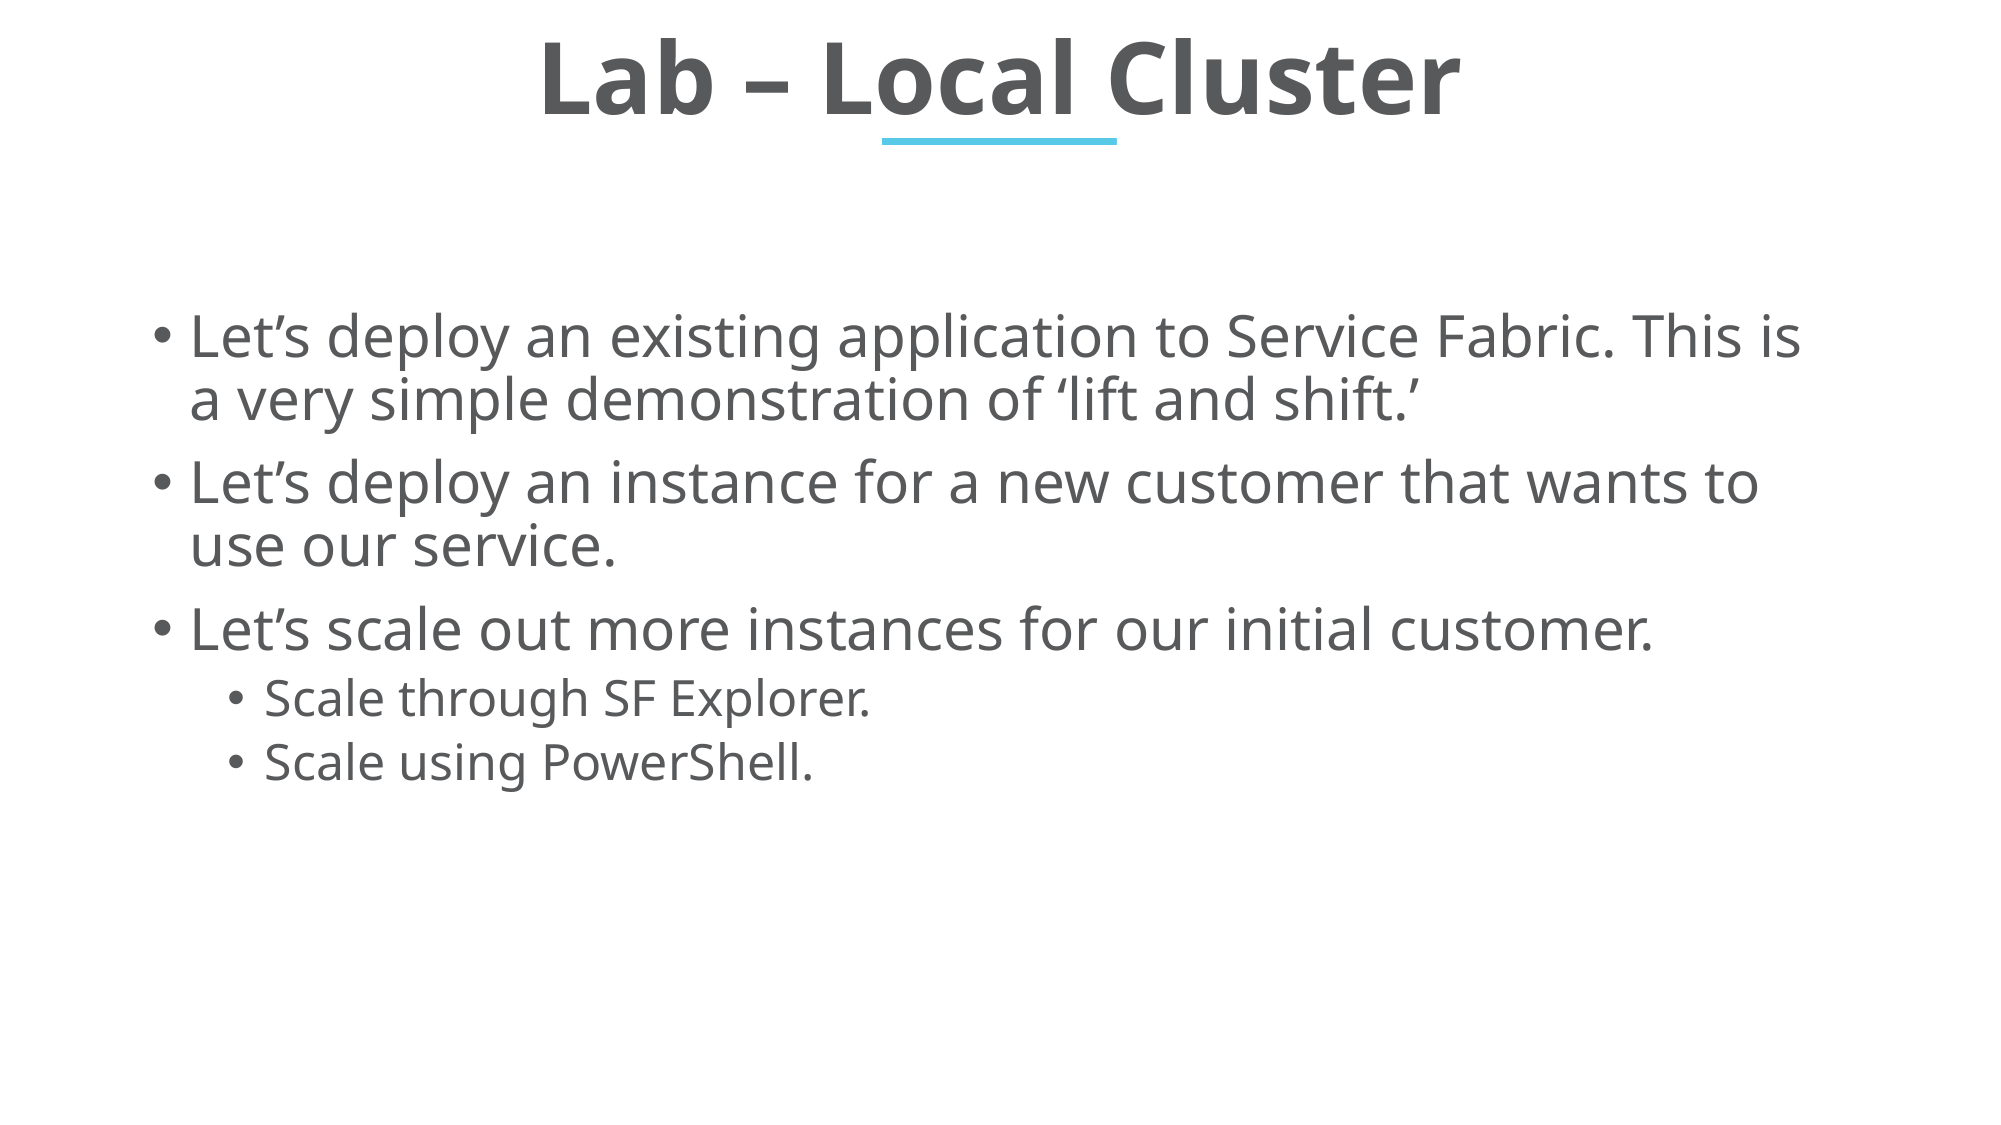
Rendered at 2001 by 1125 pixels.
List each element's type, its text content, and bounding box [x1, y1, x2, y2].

title Lab – Local Cluster [137, 0, 1863, 166]
list Let’s deploy an existing application to Service Fabric. This is a very simple demonstration of ‘lift and shift.’ Let’s deploy an instance for a new customer that wants to use our service. Let’s scale out more instances for our initial customer. Scale through SF Explorer. Scale using PowerShell. [137, 299, 1863, 1014]
